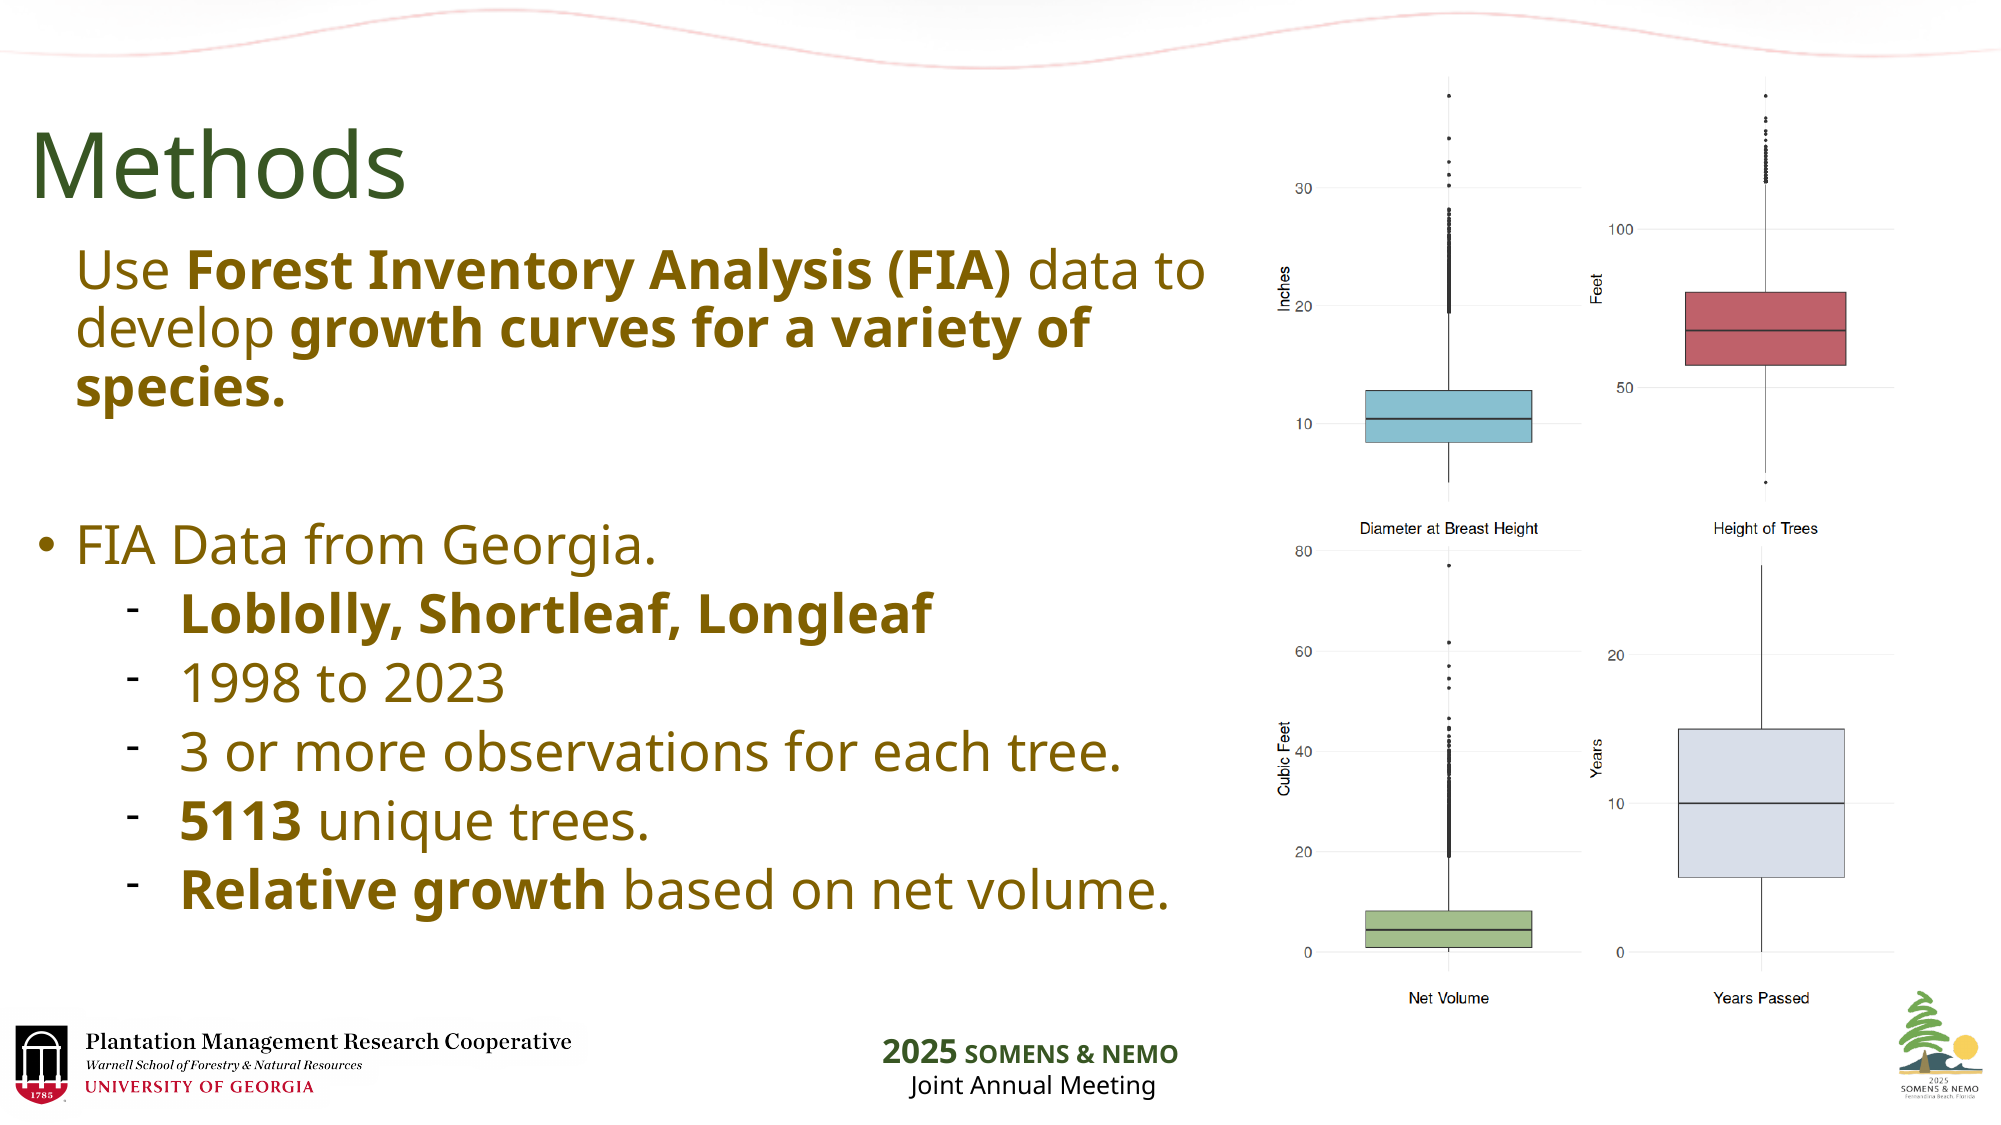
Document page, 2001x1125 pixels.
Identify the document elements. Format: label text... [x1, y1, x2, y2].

picture [13, 1023, 572, 1107]
picture [1272, 72, 2000, 1106]
subtitle Use Forest Inventory Analysis (FIA) data to develop growth curves for a variety of species. FIA Data from Georgia. Loblolly, Shortleaf, Longleaf 1998 to 2023 3 or more observations for each tree. 5113 unique trees. Relative growth based on net volume. [37, 242, 1238, 921]
title Methods [13, 59, 1987, 277]
